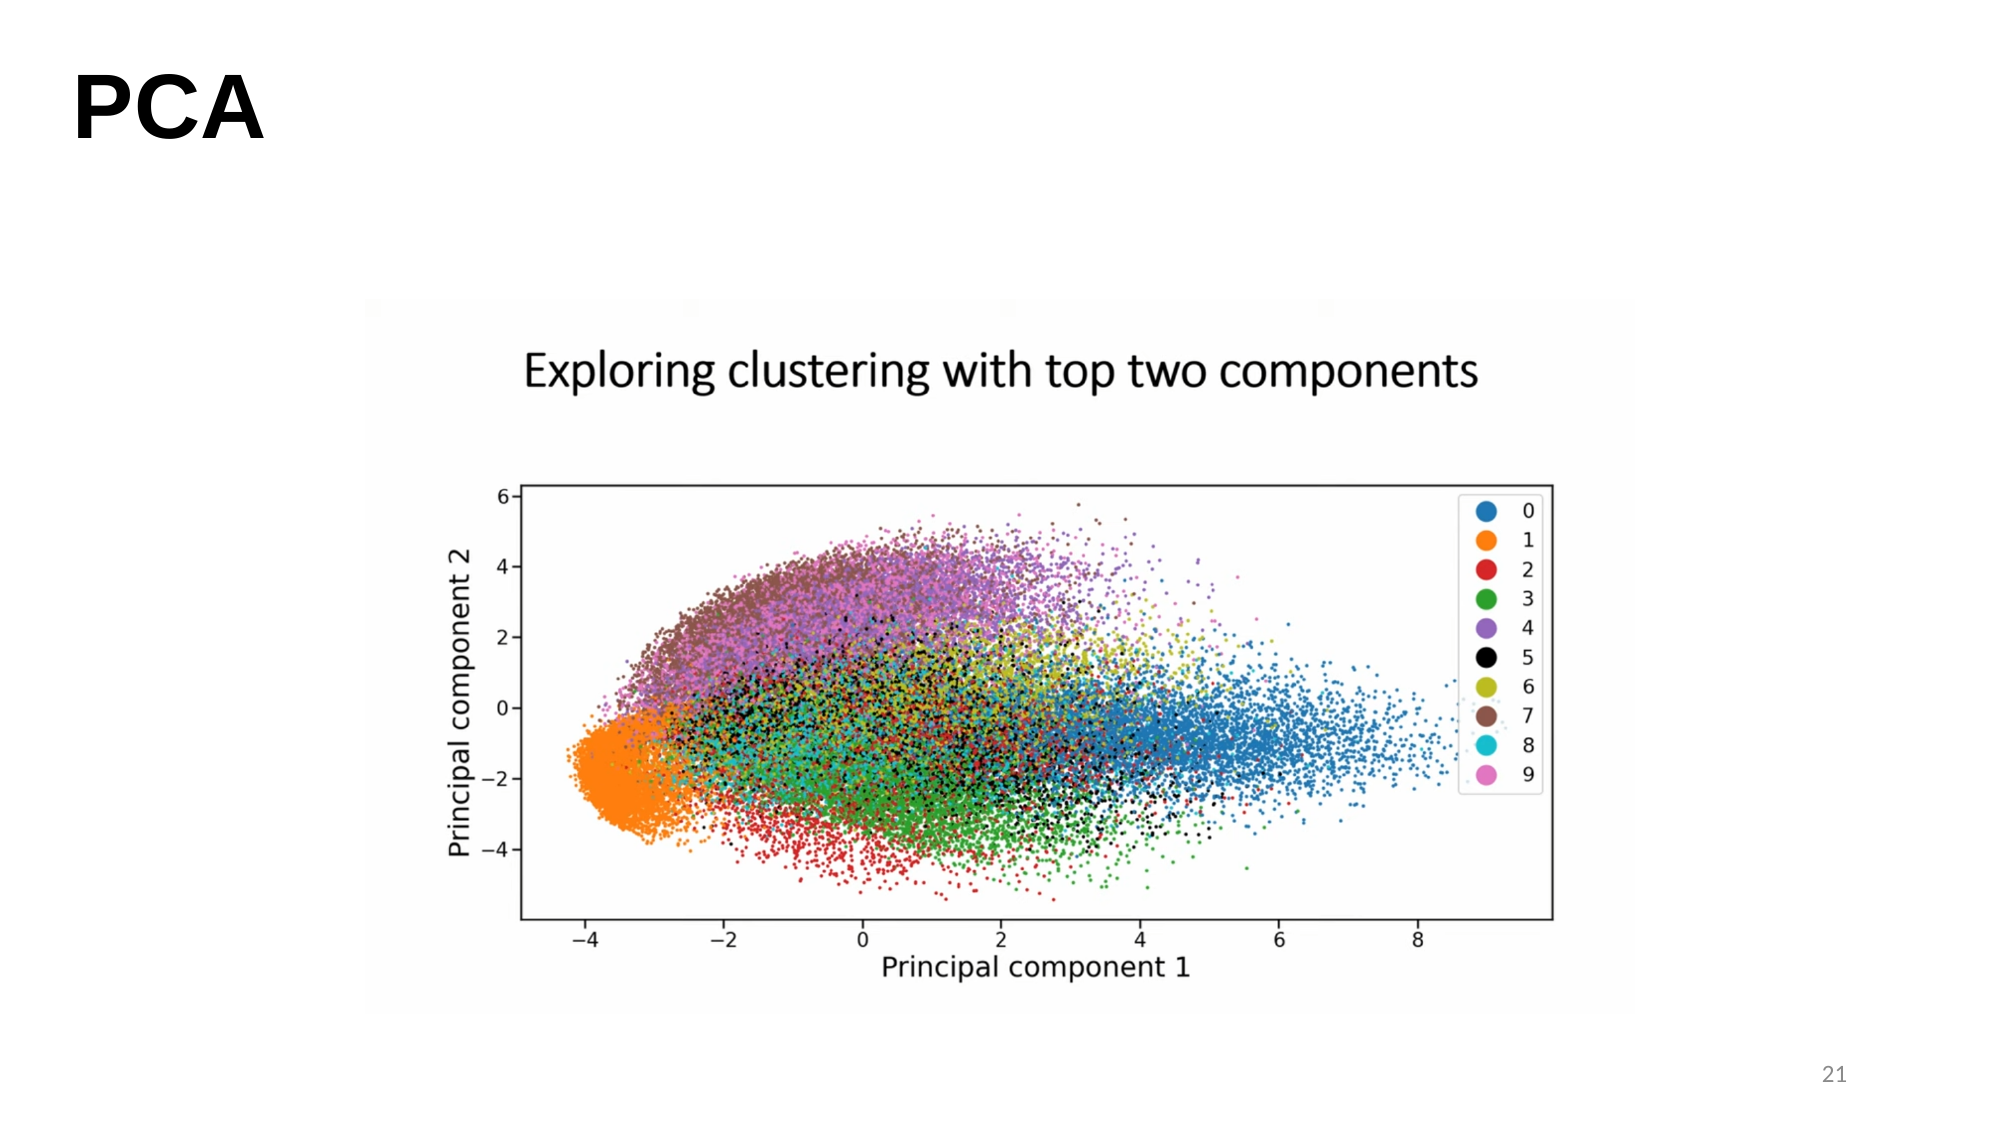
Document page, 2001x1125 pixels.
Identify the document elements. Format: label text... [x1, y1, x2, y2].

title PCA [57, 0, 2000, 218]
slide_number 21 [1412, 1042, 1863, 1103]
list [365, 299, 1635, 1014]
